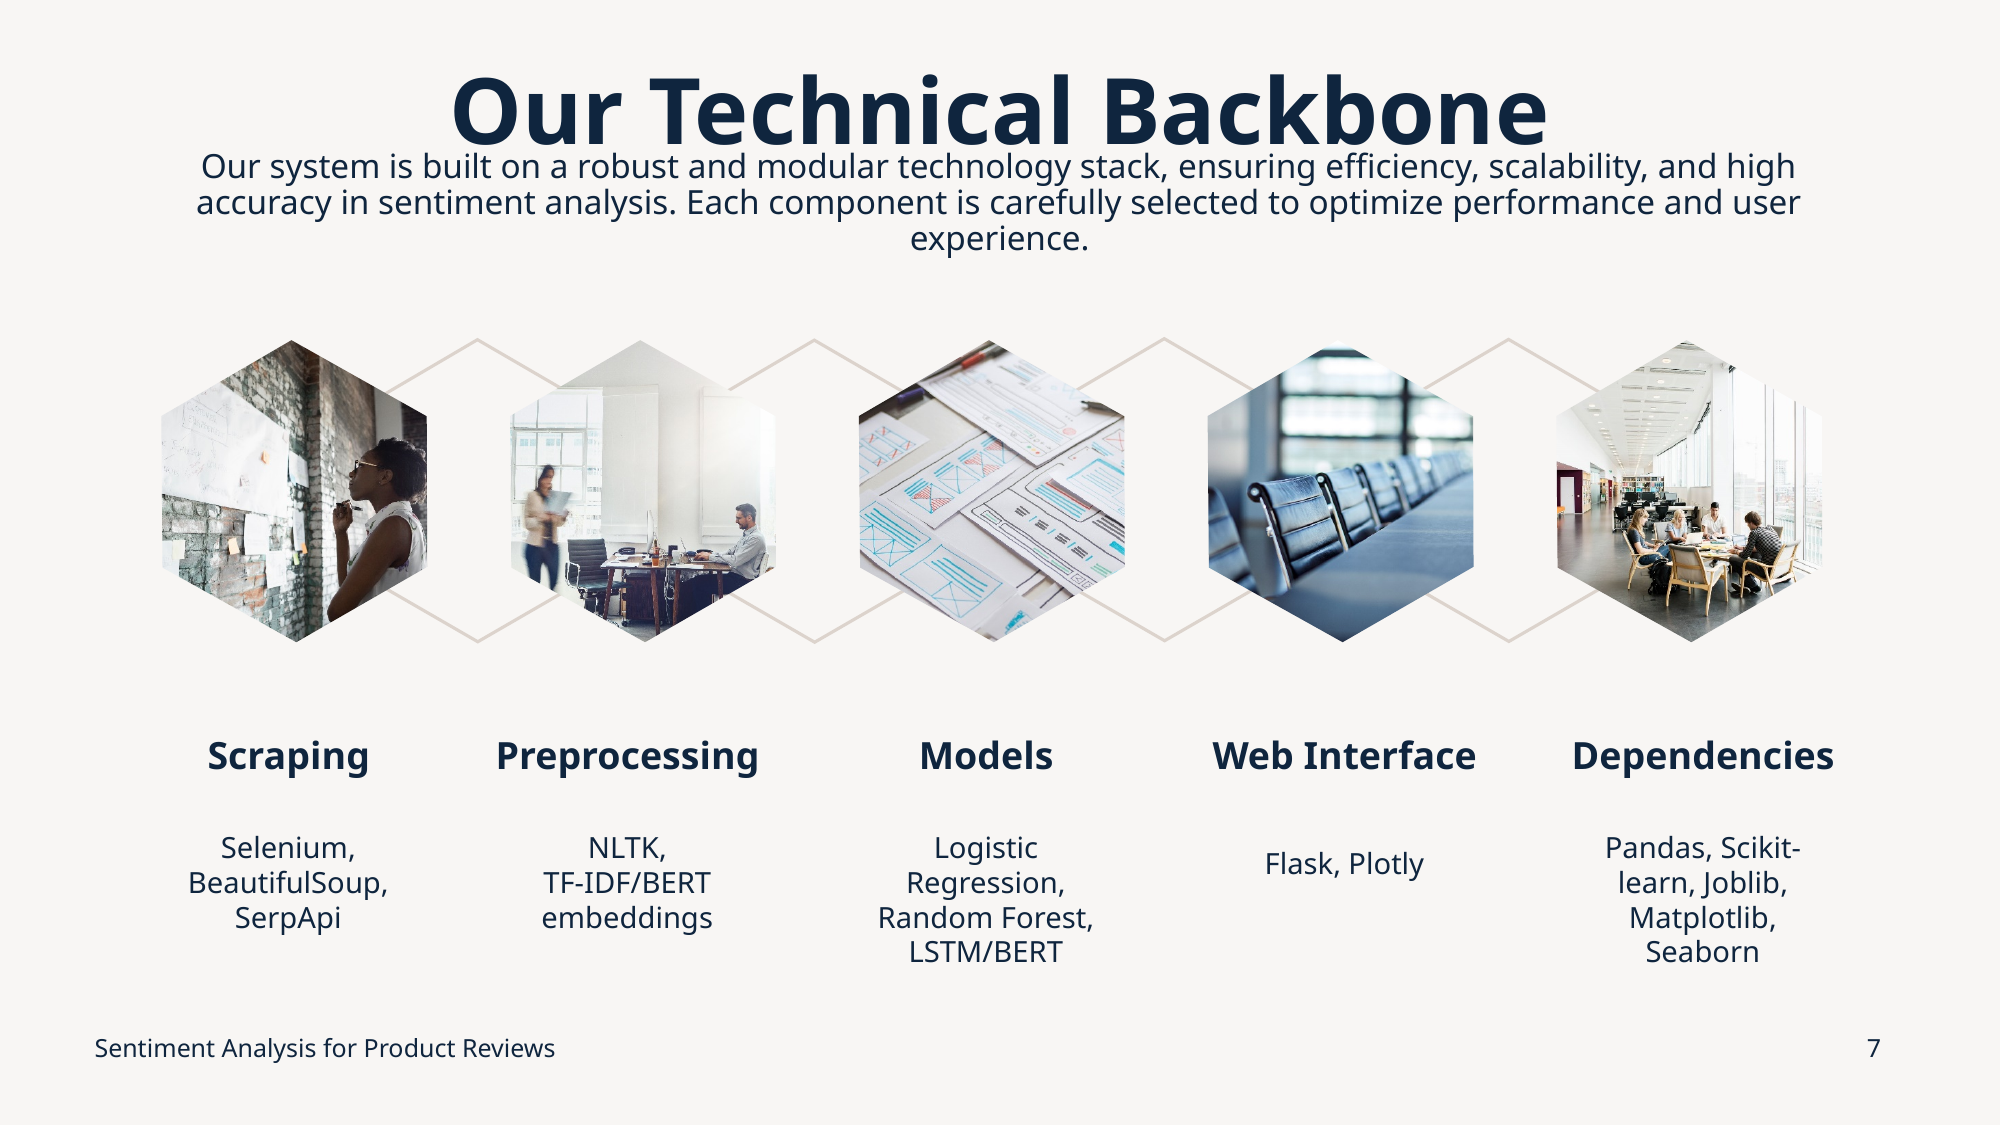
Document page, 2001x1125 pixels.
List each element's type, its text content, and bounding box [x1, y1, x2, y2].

footer Sentiment Analysis for Product Reviews [79, 1020, 755, 1080]
list Pandas, Scikit-learn, Joblib, Matplotlib, Seaborn [1564, 821, 1842, 955]
list Models [832, 724, 1141, 808]
picture [1207, 340, 1474, 643]
list Logistic Regression, Random Forest, LSTM/BERT [847, 821, 1125, 955]
text_box Our system is built on a robust and modular technology stack, ensuring efficiency, scalability, and high accuracy in sentiment analysis. Each component is carefully selected to optimize performance and user experience. [137, 148, 1863, 260]
list Dependencies [1549, 724, 1858, 808]
picture [858, 340, 1125, 643]
list Preprocessing [473, 724, 782, 808]
picture [1556, 340, 1823, 643]
list NLTK, TF-IDF/BERT embeddings [488, 821, 767, 955]
list Flask, Plotly [1205, 838, 1484, 907]
picture [510, 340, 776, 643]
title Our Technical Backbone [137, 59, 1863, 148]
slide_number 7 [1836, 1020, 1912, 1080]
list Selenium, BeautifulSoup, SerpApi [149, 821, 428, 955]
list Web Interface [1190, 724, 1499, 808]
picture [161, 340, 428, 643]
list Scraping [134, 724, 443, 808]
